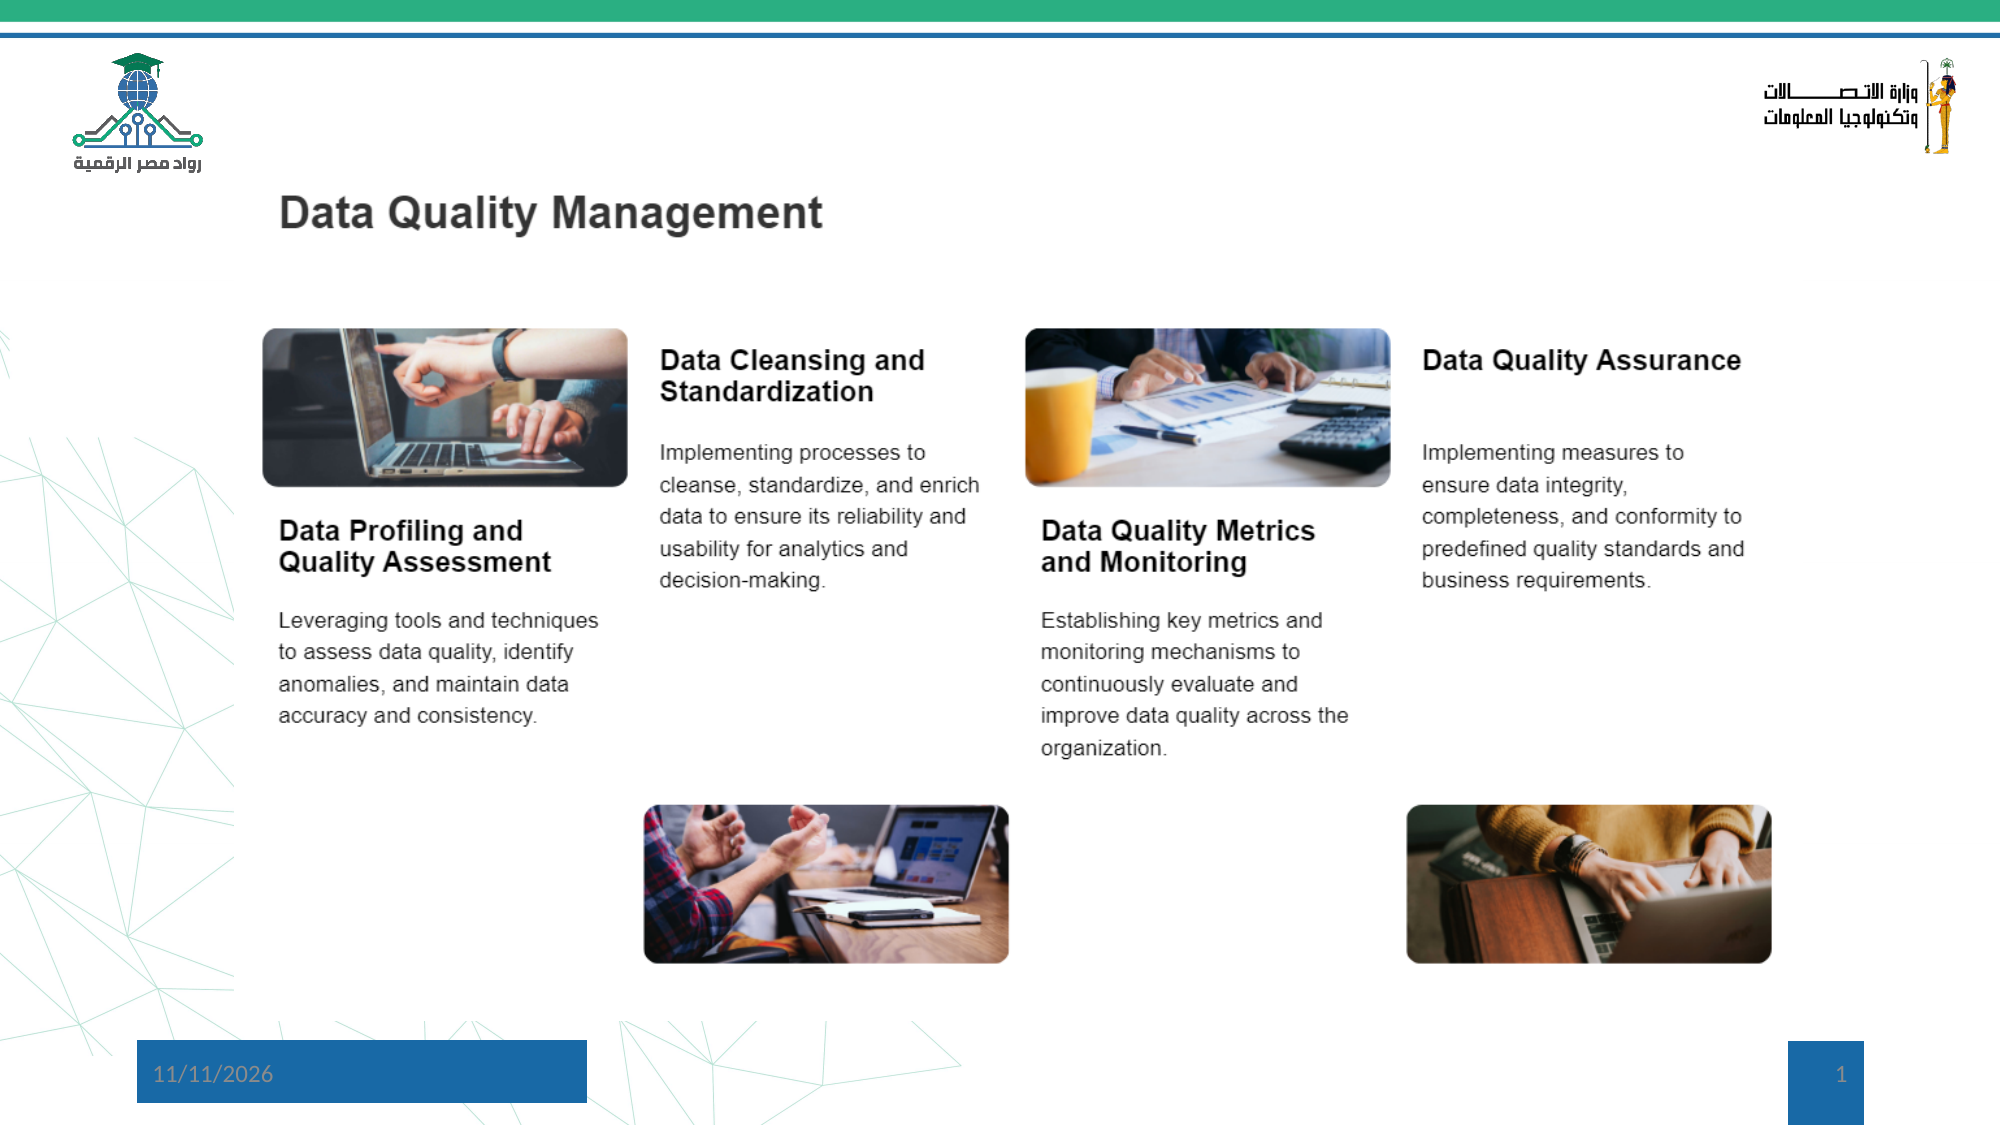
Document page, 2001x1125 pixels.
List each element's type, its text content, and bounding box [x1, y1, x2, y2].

picture [0, 0, 2000, 1125]
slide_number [137, 1042, 588, 1103]
slide_number 1 [1412, 1042, 1863, 1103]
